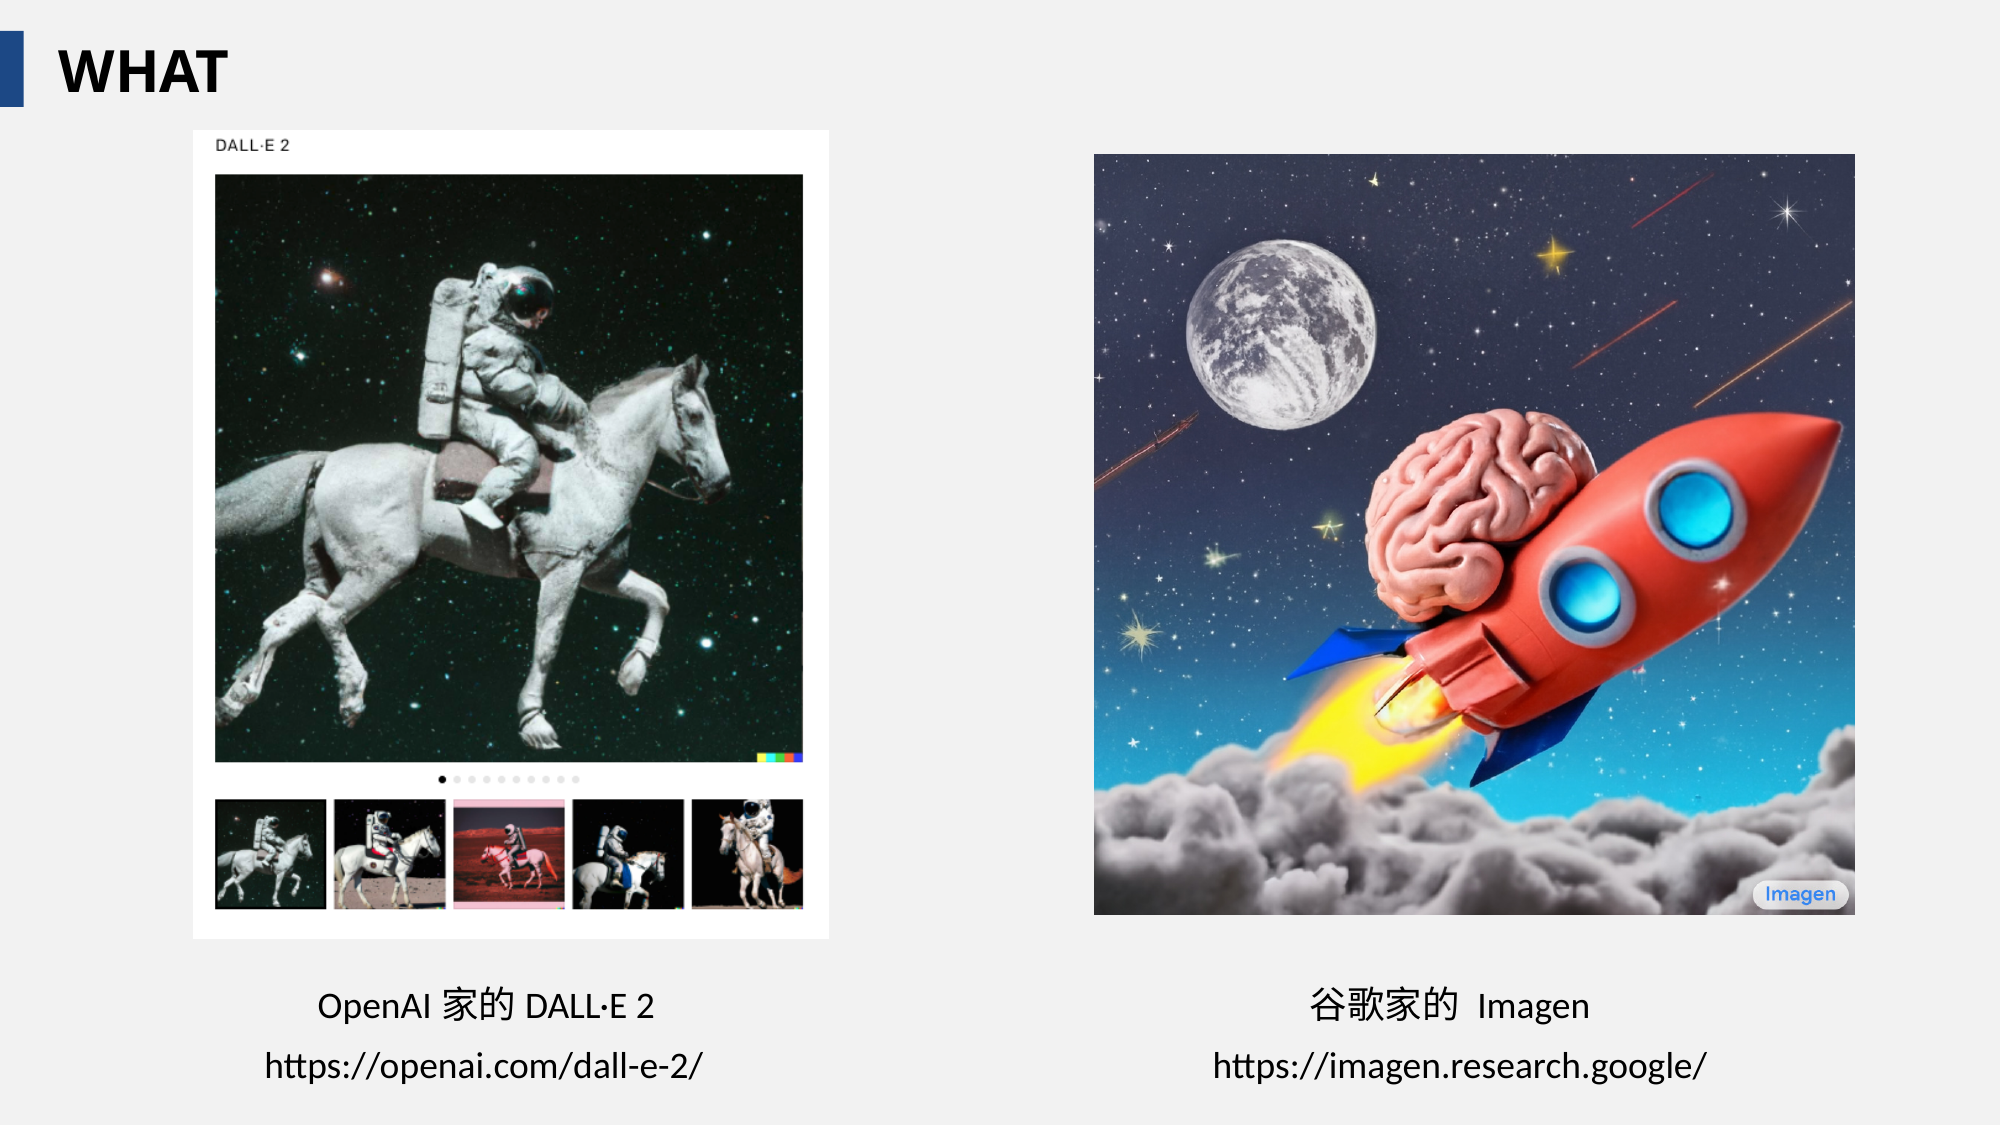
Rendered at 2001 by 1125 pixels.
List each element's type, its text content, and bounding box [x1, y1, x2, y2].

text_box https://openai.com/dall-e-2/ [249, 1033, 774, 1094]
text_box WHAT [44, 26, 679, 111]
text_box [0, 30, 24, 107]
text_box https://imagen.research.google/ [1197, 1033, 1786, 1094]
picture [1093, 154, 1855, 916]
picture [193, 130, 830, 939]
text_box OpenAI家的DALL·E 2 [302, 973, 720, 1033]
text_box 谷歌家的 Imagen [1294, 973, 1712, 1033]
